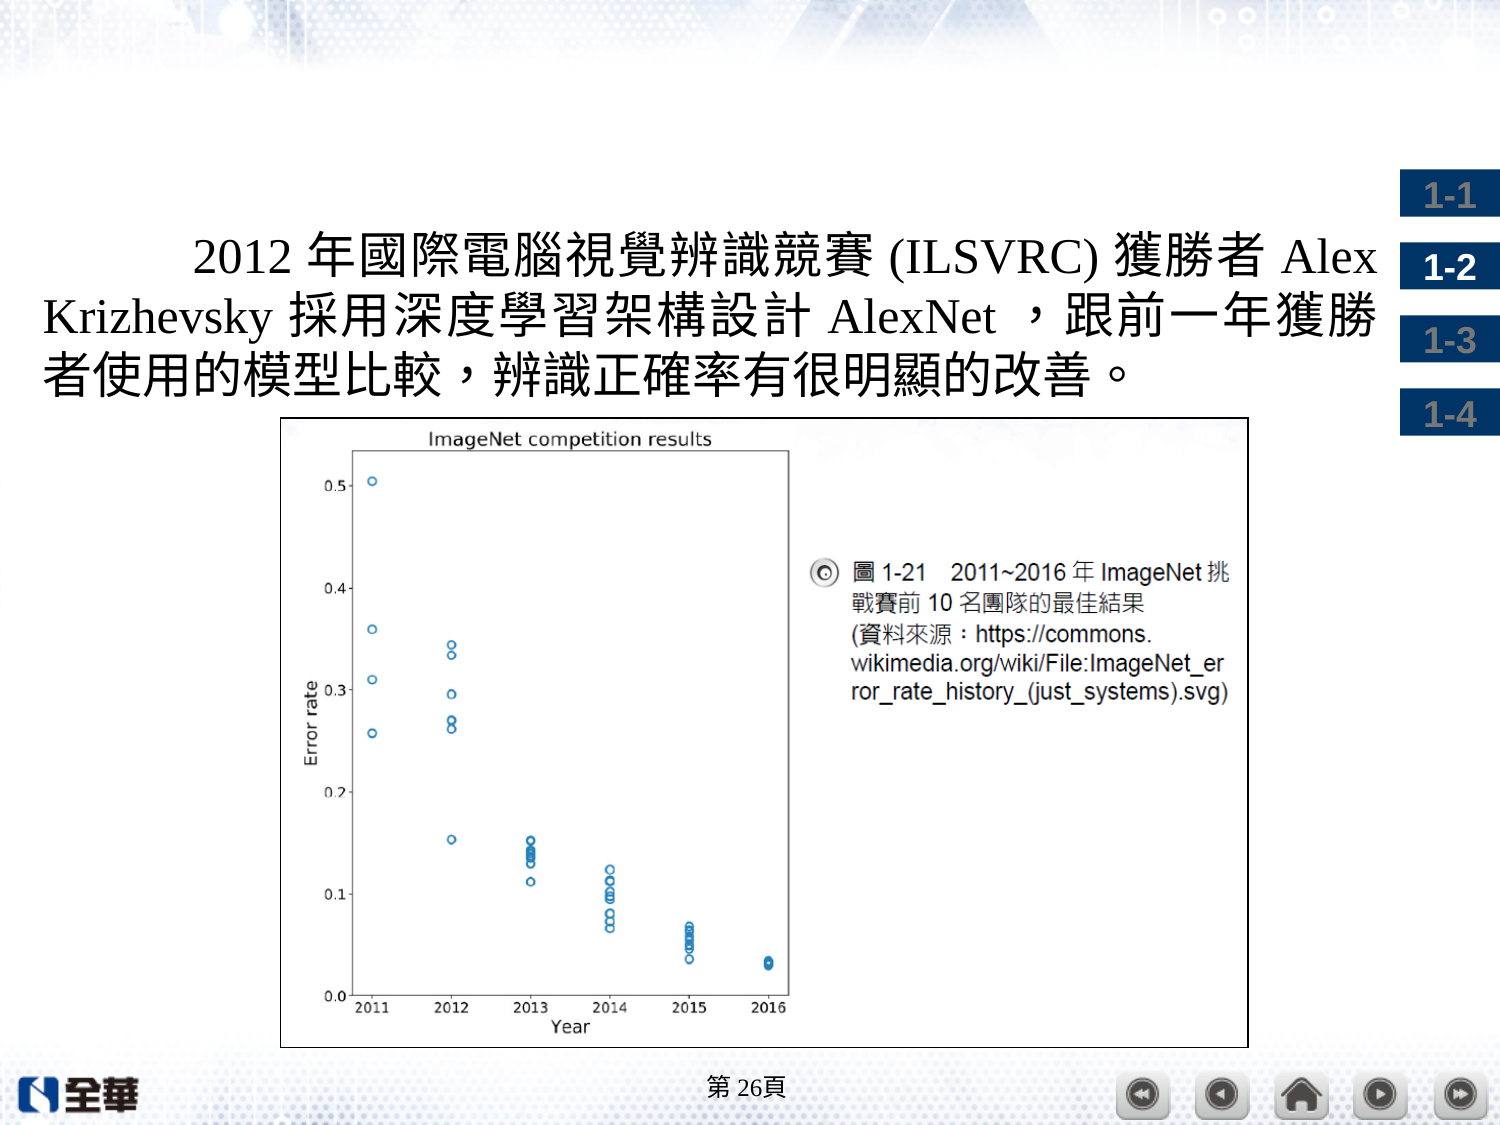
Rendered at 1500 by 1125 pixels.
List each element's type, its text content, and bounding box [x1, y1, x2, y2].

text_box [280, 418, 1248, 1048]
list 2012年國際電腦視覺辨識競賽(ILSVRC)獲勝者Alex Krizhevsky採用深度學習架構設計AlexNet，跟前一年獲勝者使用的模型比較，辨識正確率有很明顯的改善。 [27, 215, 1394, 1048]
picture [0, 0, 1500, 1125]
